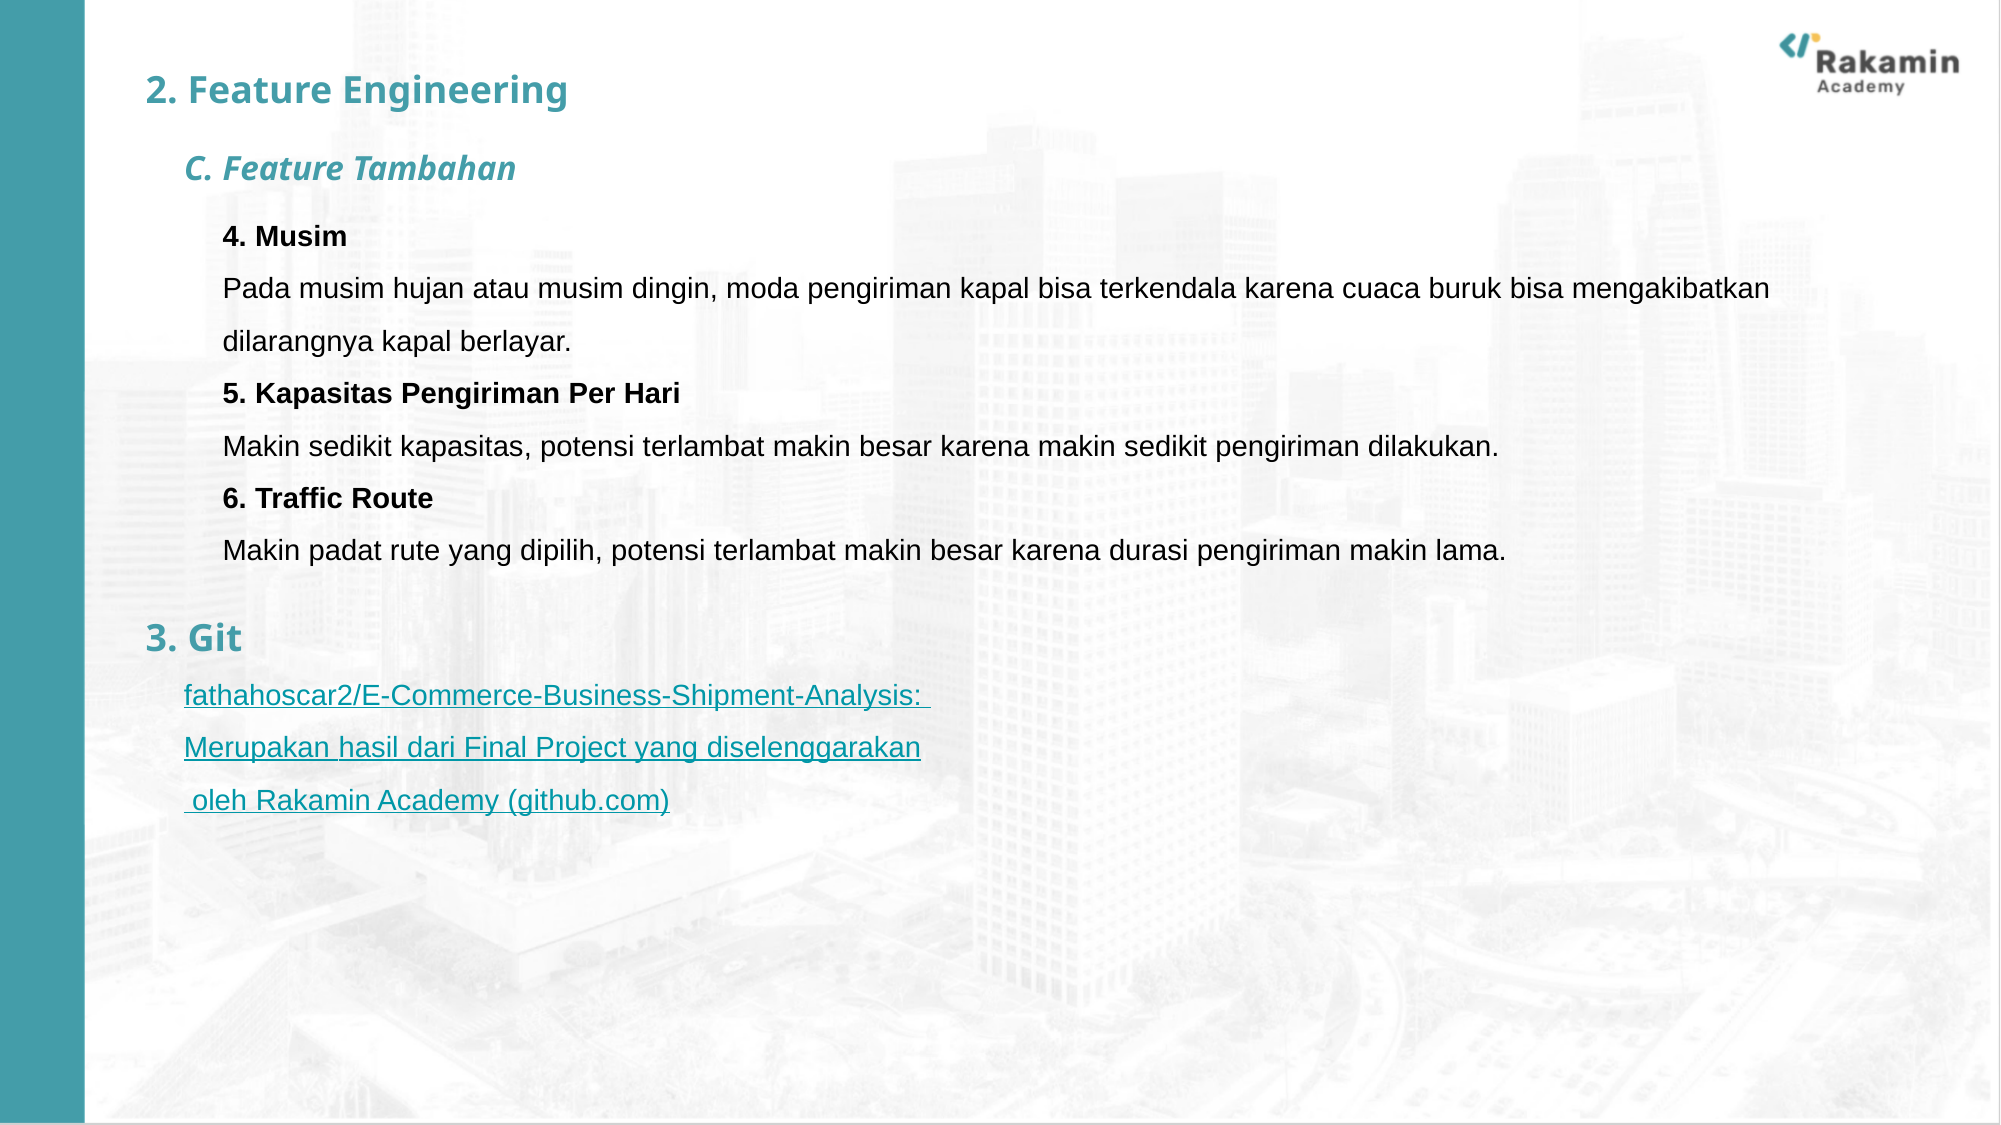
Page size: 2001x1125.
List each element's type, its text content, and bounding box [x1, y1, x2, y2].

text_box fathahoscar2/E-Commerce-Business-Shipment-Analysis: Merupakan hasil dari Final Project yang diselenggarakan oleh Rakamin Academy (github.com) [169, 650, 955, 824]
text_box 2. Feature Engineering [130, 36, 1735, 119]
text_box C. Feature Tambahan [169, 119, 1774, 195]
text_box 3. Git [130, 584, 1735, 667]
text_box 4. Musim Pada musim hujan atau musim dingin, moda pengiriman kapal bisa terkendala karena cuaca buruk bisa mengakibatkan dilarangnya kapal berlayar. 5. Kapasitas Pengiriman Per Hari Makin sedikit kapasitas, potensi terlambat makin besar karena makin sedikit pengiriman dilakukan. 6. Traffic Route Makin padat rute yang dipilih, potensi terlambat makin besar karena durasi pengiriman makin lama. [207, 192, 1812, 575]
picture [0, 0, 2001, 1125]
